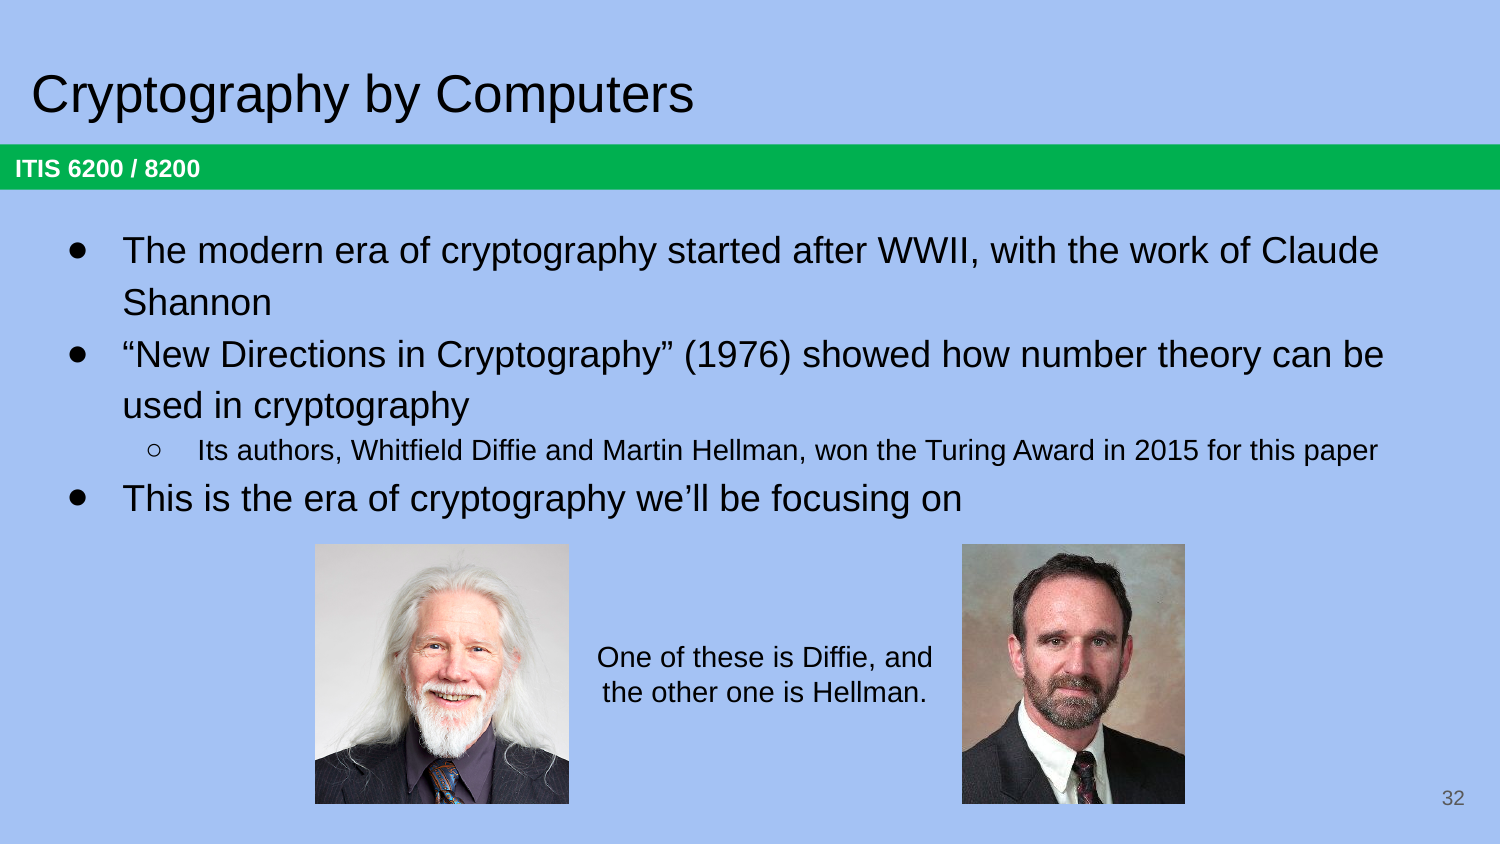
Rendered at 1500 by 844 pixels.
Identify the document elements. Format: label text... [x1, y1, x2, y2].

picture [962, 543, 1186, 804]
slide_number 32 [1389, 764, 1480, 830]
list The modern era of cryptography started after WWII, with the work of Claude Shannon “New Directions in Cryptography” (1976) showed how number theory can be used in cryptography Its authors, Whitfield Diffie and Martin Hellman, won the Turing Award in 2015 for this paper This is the era of cryptography we’ll be focusing on [32, 204, 1431, 544]
picture [314, 543, 569, 804]
title Cryptography by Computers [16, 44, 1415, 139]
text_box One of these is Diffie, and the other one is Hellman. [578, 623, 953, 724]
